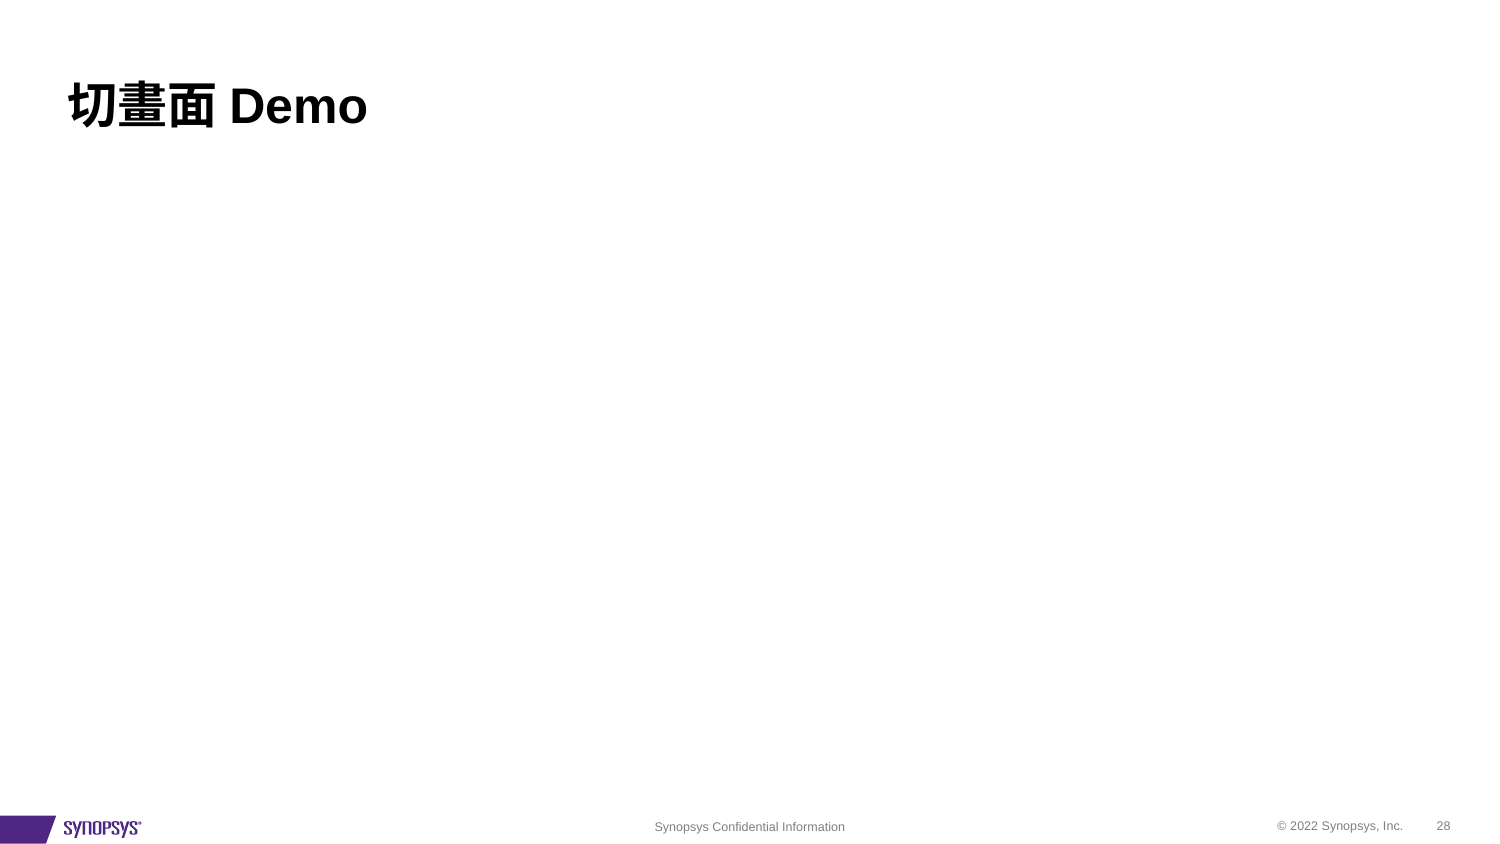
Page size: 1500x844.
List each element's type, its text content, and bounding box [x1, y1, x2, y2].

text_box 切畫面Demo [56, 15, 1444, 139]
